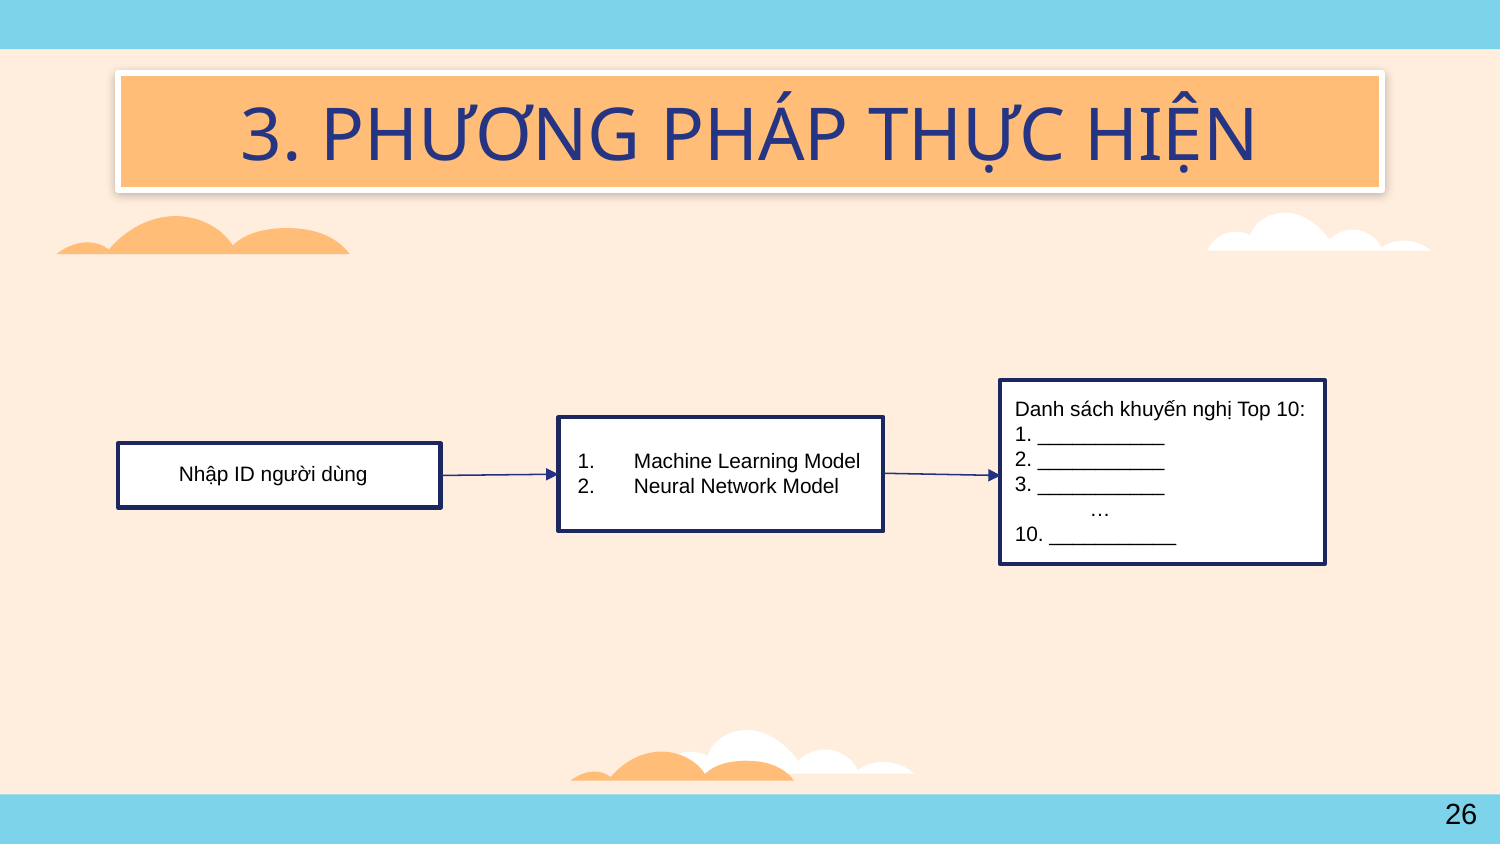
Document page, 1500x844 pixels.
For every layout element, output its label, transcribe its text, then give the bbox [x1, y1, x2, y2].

text_box Machine Learning Model Neural Network Model [562, 440, 885, 506]
text_box Nhập ID người dùng [164, 453, 421, 494]
text_box [998, 378, 1327, 566]
text_box [556, 415, 885, 533]
title 3. PHƯƠNG PHÁP THỰC HIỆN [115, 70, 1385, 193]
text_box [56, 216, 350, 255]
text_box [116, 441, 443, 510]
text_box [1207, 212, 1431, 251]
text_box Danh sách khuyến nghị Top 10: 1. ___________ 2. ___________ 3. ___________ … 10. ___________ [1000, 388, 1326, 554]
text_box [883, 472, 1001, 476]
text_box 26 [1430, 787, 1494, 838]
